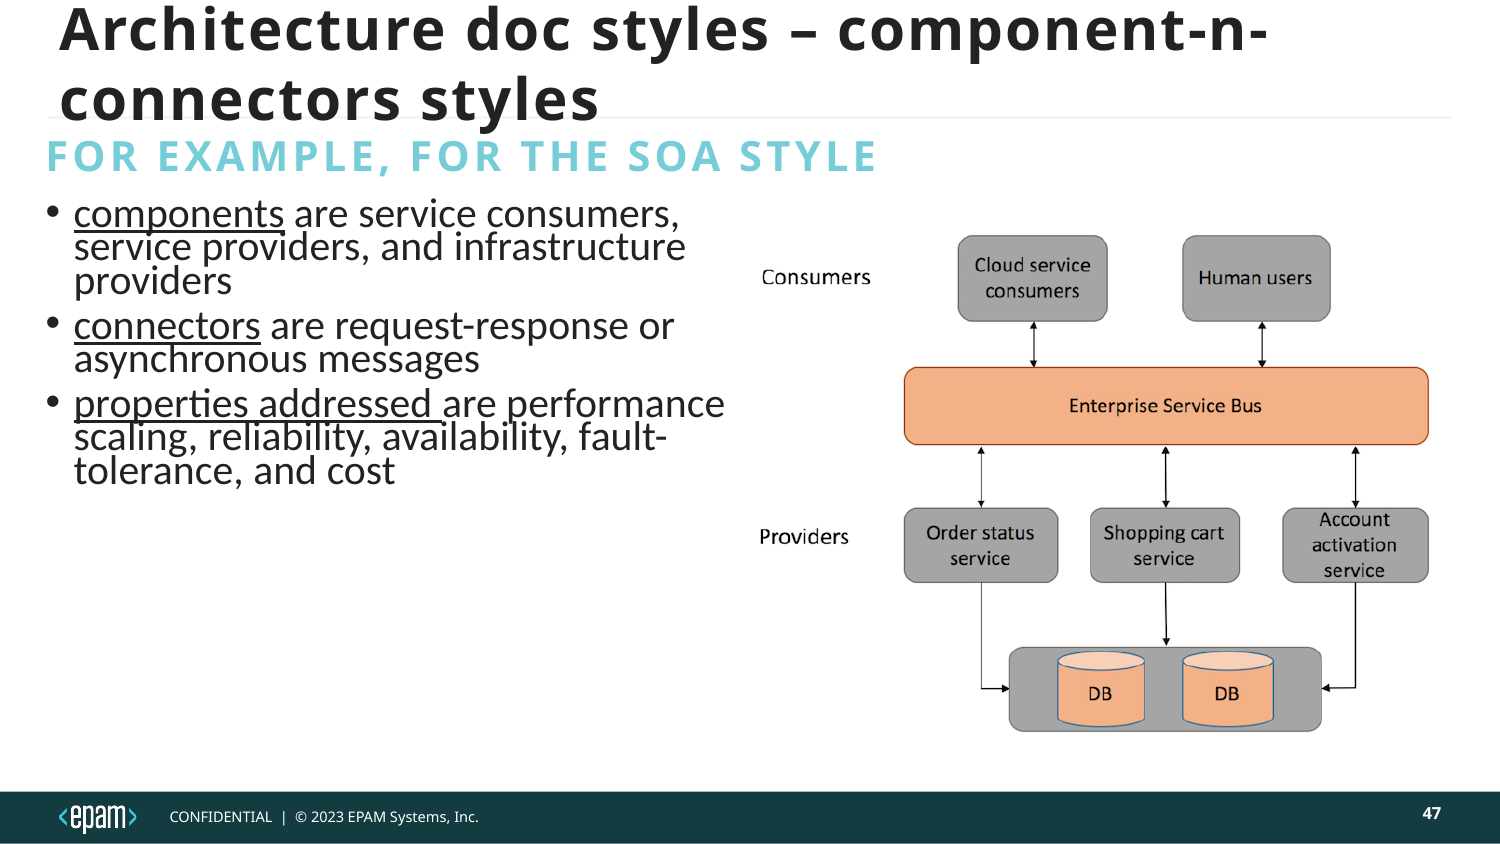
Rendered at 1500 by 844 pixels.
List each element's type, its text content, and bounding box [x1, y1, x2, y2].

text_box components are service consumers, service providers, and infrastructure providers connectors are request-response or asynchronous messages properties addressed are performance scaling, reliability, availability, fault-tolerance, and cost [45, 203, 736, 499]
slide_number 47 [1216, 791, 1442, 844]
text_box for example, for the soa style [45, 146, 1429, 203]
picture [736, 202, 1458, 761]
title Architecture doc styles – component-n-connectors styles [59, 37, 1442, 87]
